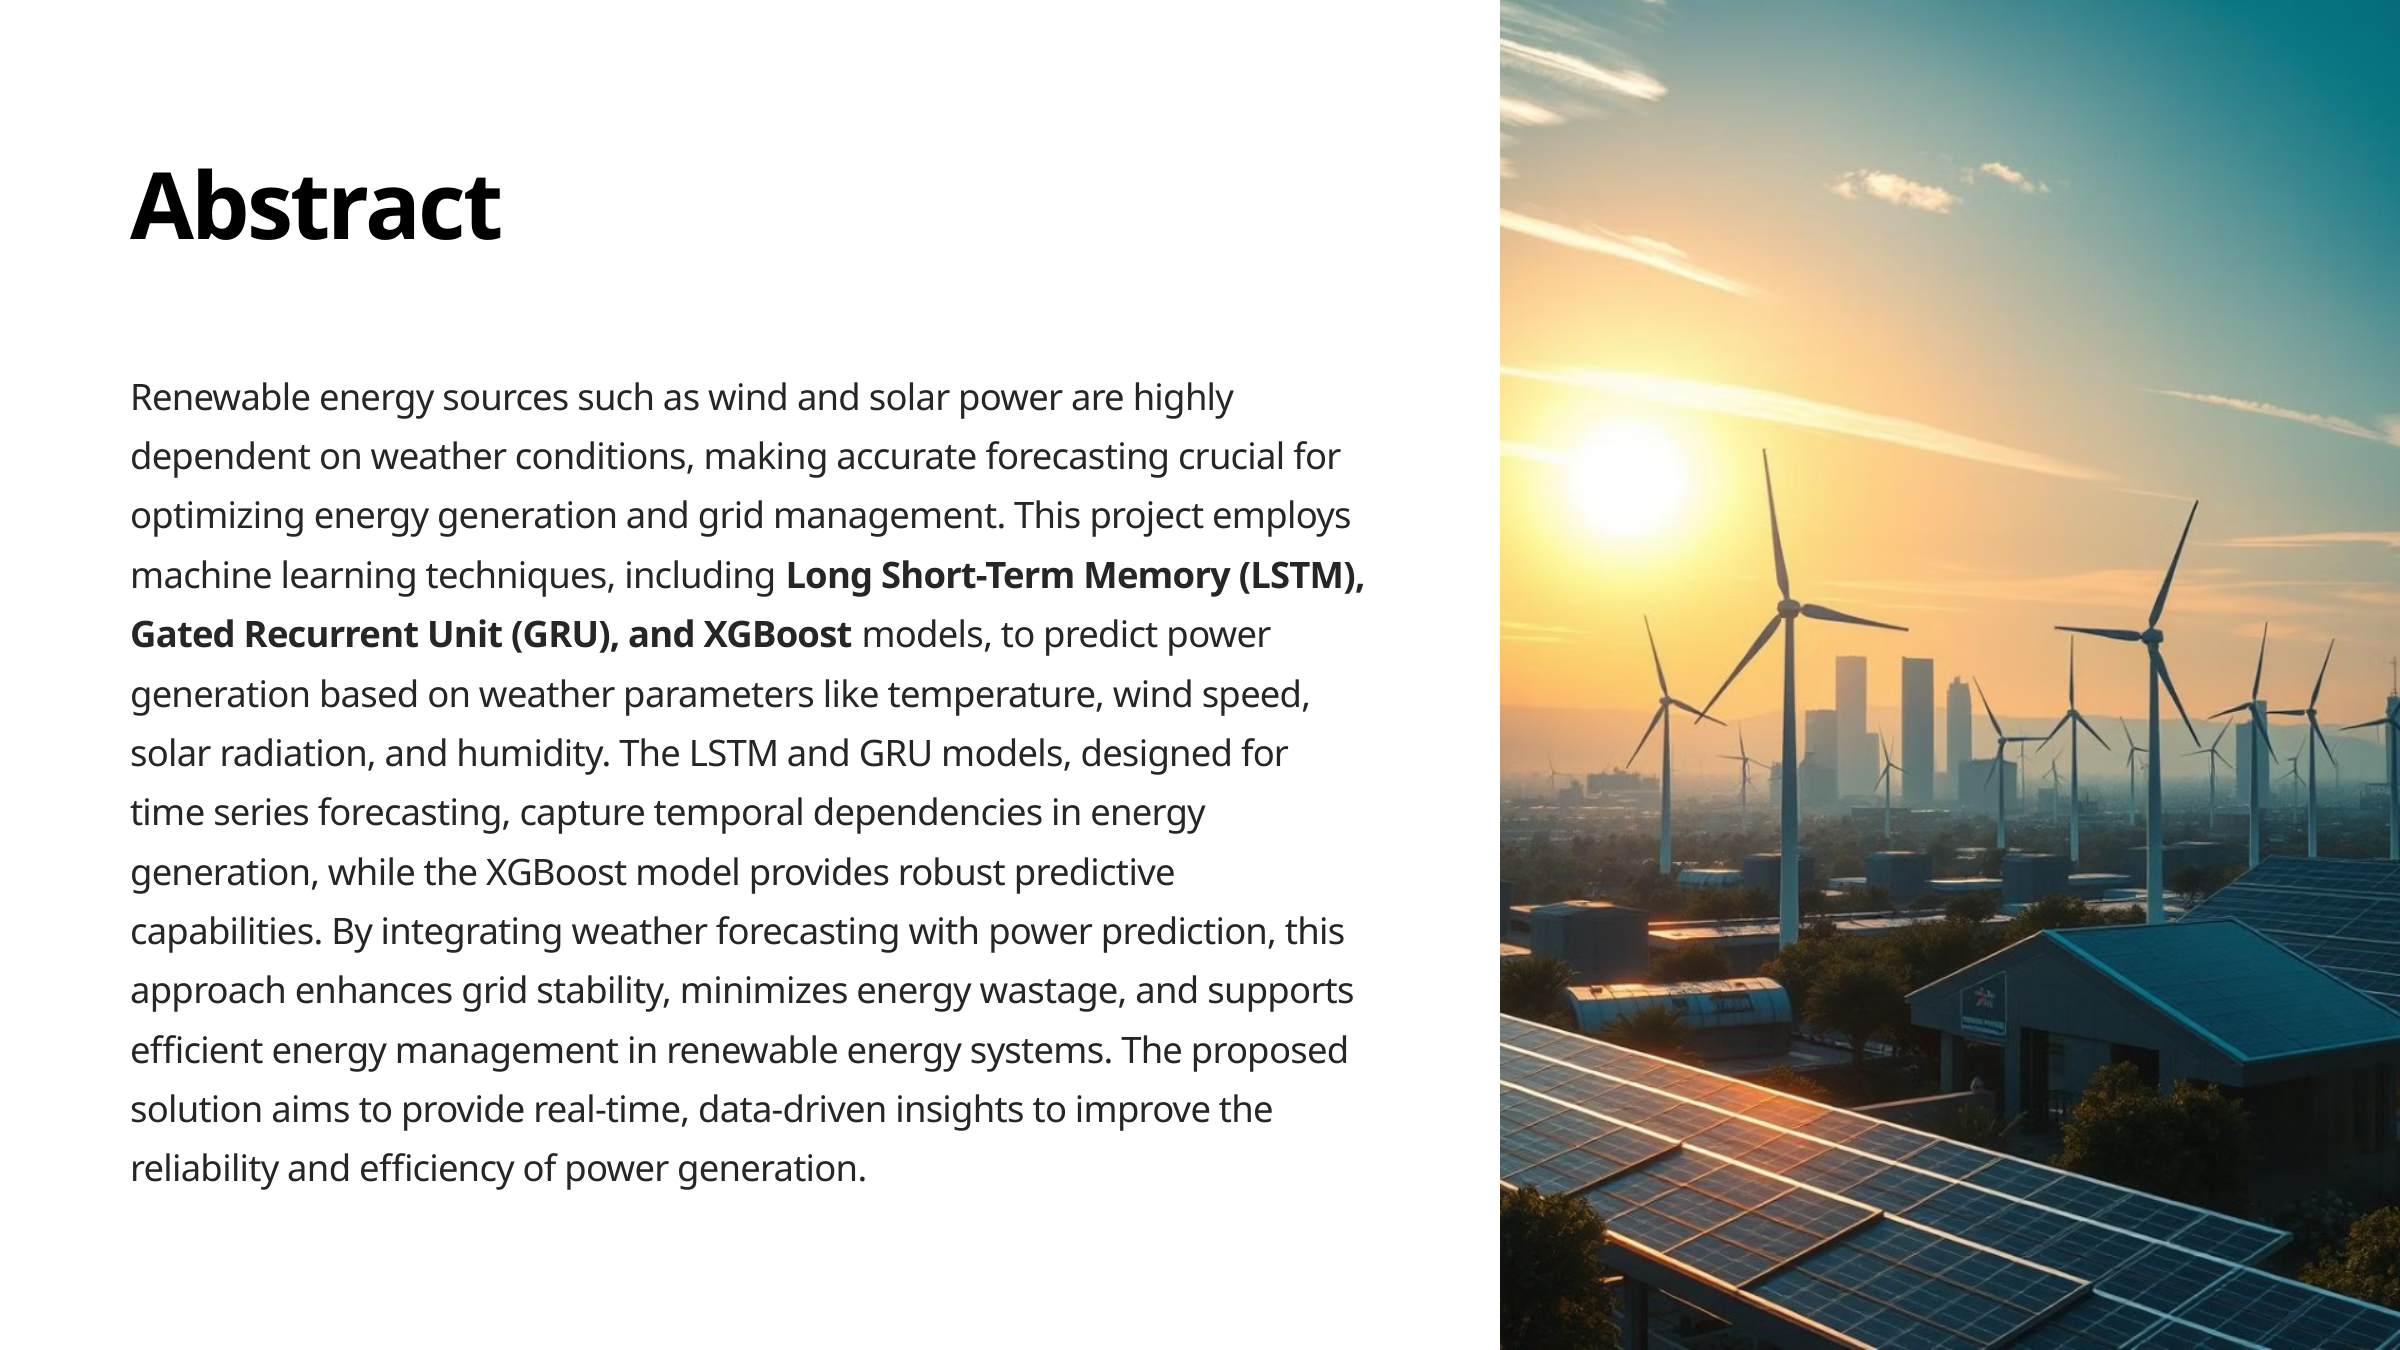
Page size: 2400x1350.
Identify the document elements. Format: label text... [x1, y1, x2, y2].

text_box Abstract [130, 142, 1061, 259]
text_box Renewable energy sources such as wind and solar power are highly dependent on weather conditions, making accurate forecasting crucial for optimizing energy generation and grid management. This project employs machine learning techniques, including Long Short-Term Memory (LSTM), Gated Recurrent Unit (GRU), and XGBoost models, to predict power generation based on weather parameters like temperature, wind speed, solar radiation, and humidity. The LSTM and GRU models, designed for time series forecasting, capture temporal dependencies in energy generation, while the XGBoost model provides robust predictive capabilities. By integrating weather forecasting with power prediction, this approach enhances grid stability, minimizes energy wastage, and supports efficient energy management in renewable energy systems. The proposed solution aims to provide real-time, data-driven insights to improve the reliability and efficiency of power generation. [130, 314, 1370, 1208]
picture [1499, 0, 2400, 1350]
